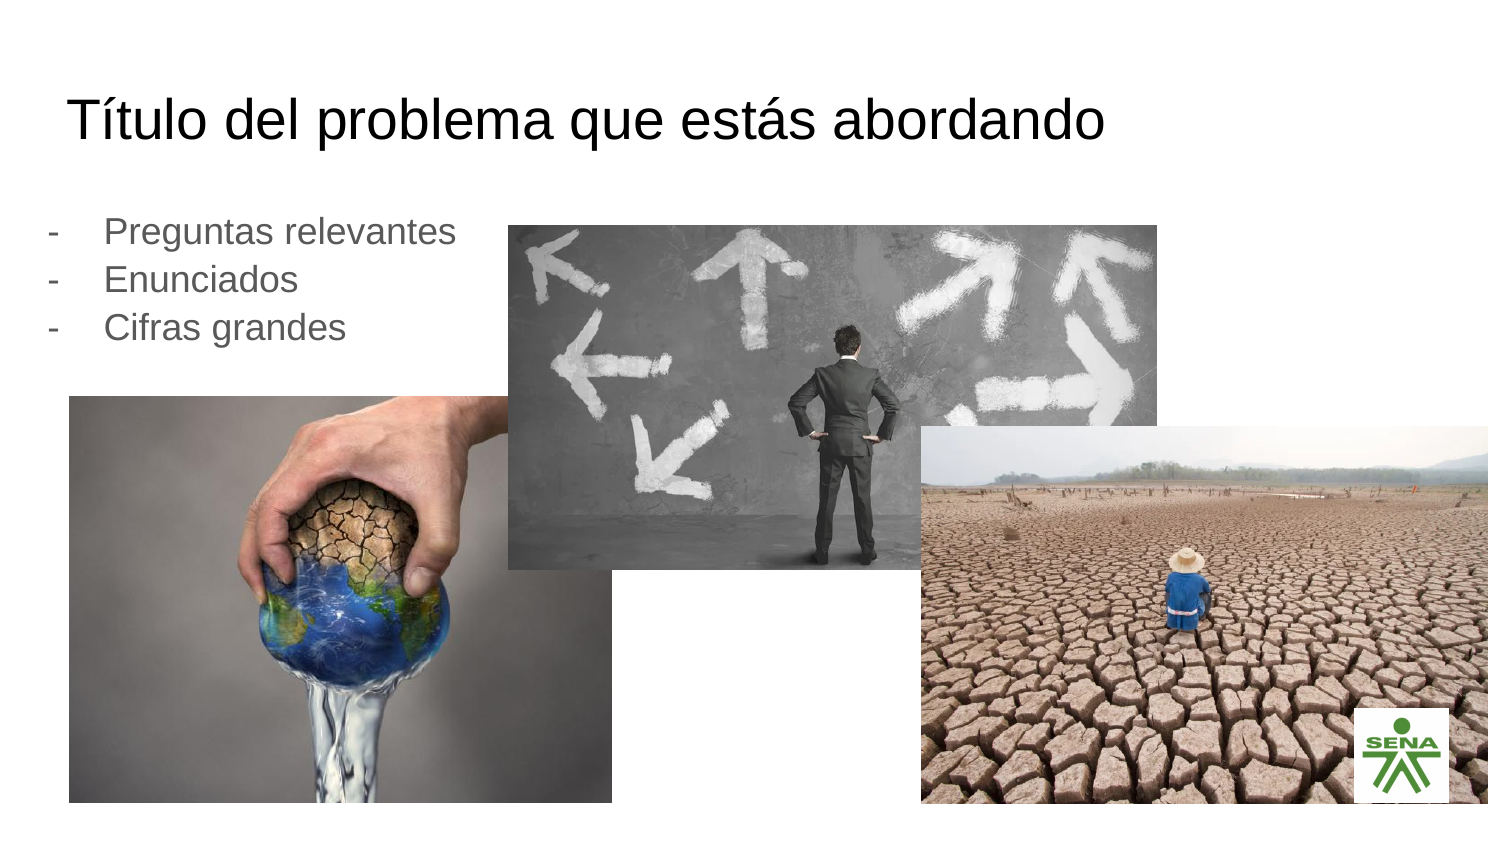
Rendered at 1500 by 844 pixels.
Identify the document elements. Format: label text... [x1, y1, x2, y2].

picture [69, 224, 1488, 805]
title Título del problema que estás abordando [51, 72, 1449, 167]
list Preguntas relevantes Enunciados Cifras grandes [13, 189, 1412, 750]
